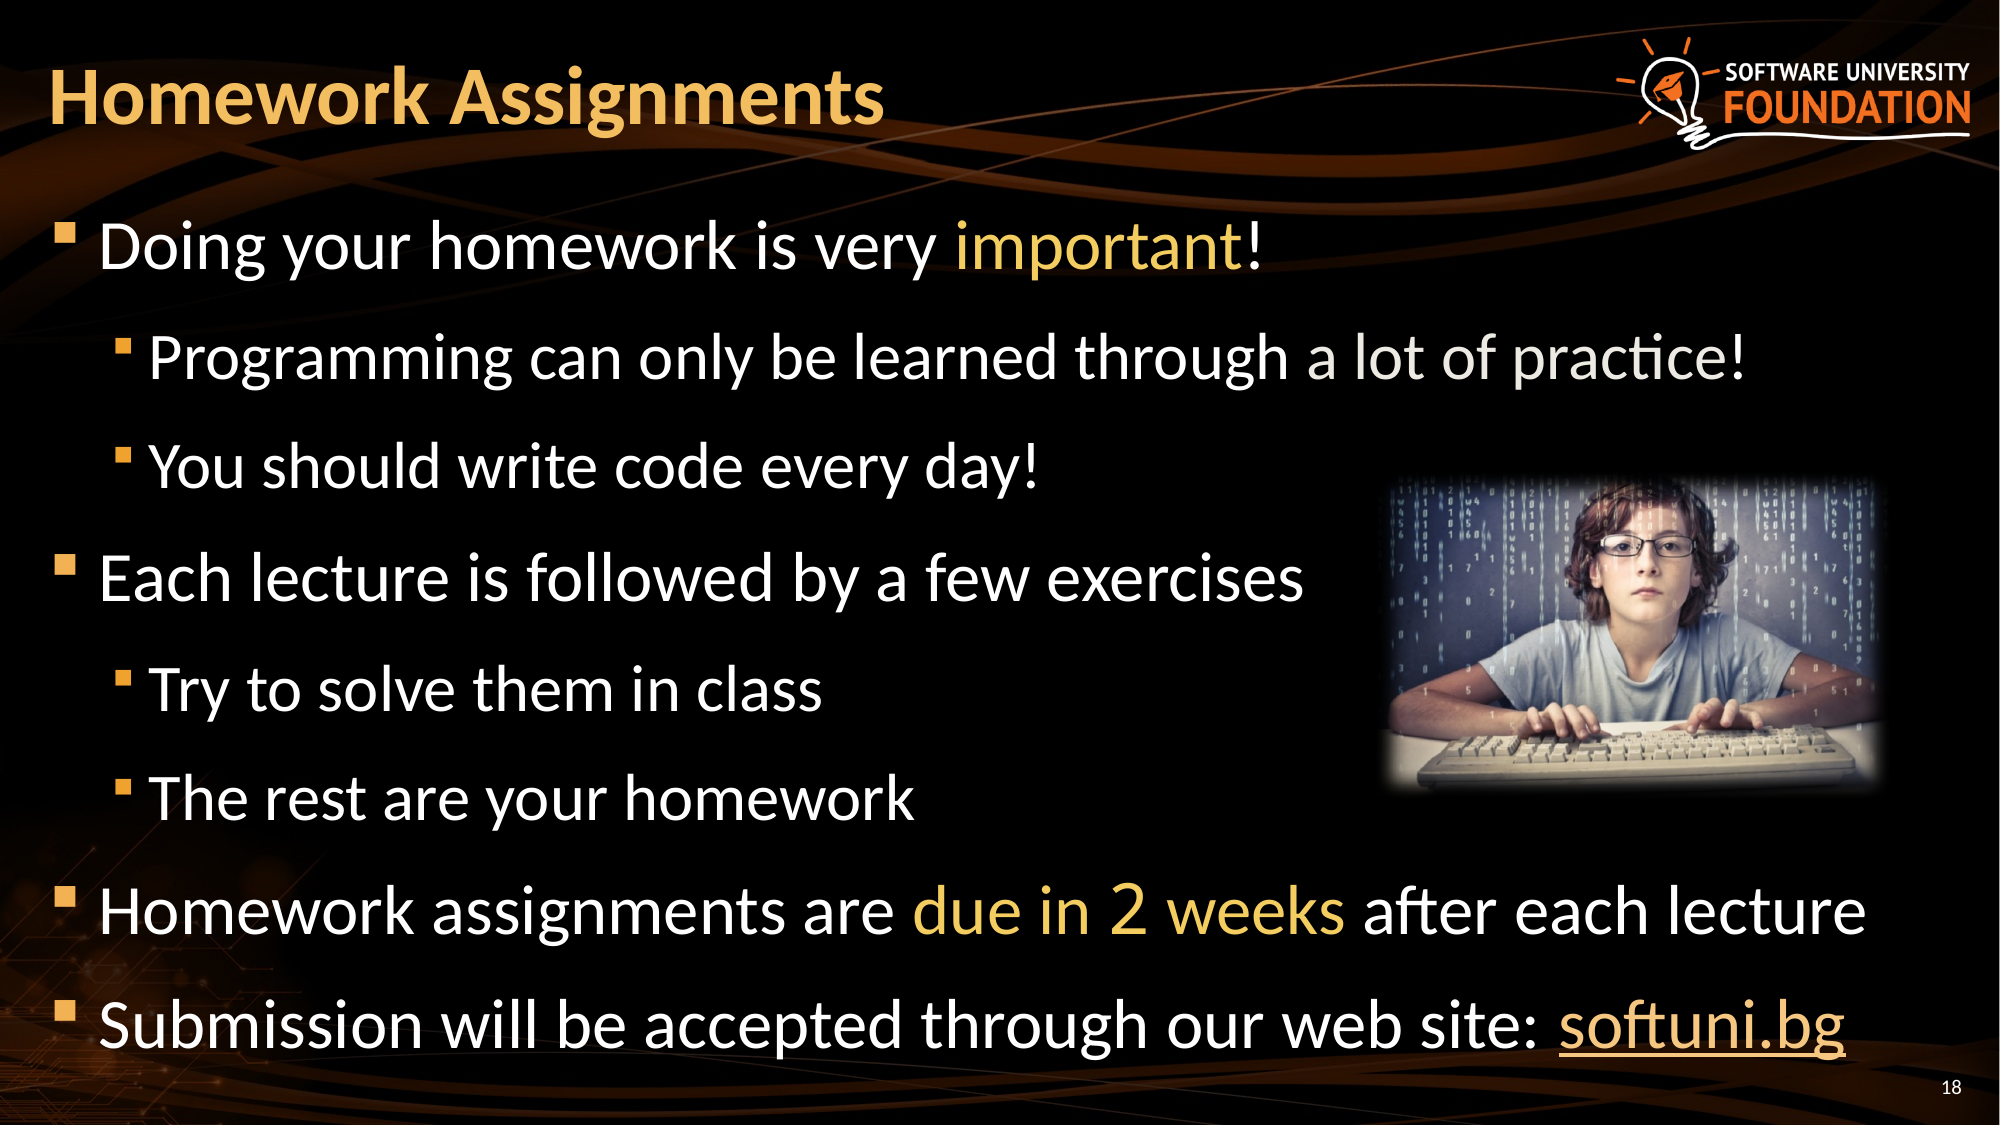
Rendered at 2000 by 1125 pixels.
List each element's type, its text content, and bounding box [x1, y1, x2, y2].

picture [0, 0, 2000, 1125]
list Doing your homework is very important! Programming can only be learned through a lot of practice! You should write code every day! Each lecture is followed by a few exercises Try to solve them in class The rest are your homework Homework assignments are due in 2 weeks after each lecture Submission will be accepted through our web site: softuni.bg [31, 188, 1968, 1103]
title Homework Assignments [30, 6, 1602, 189]
